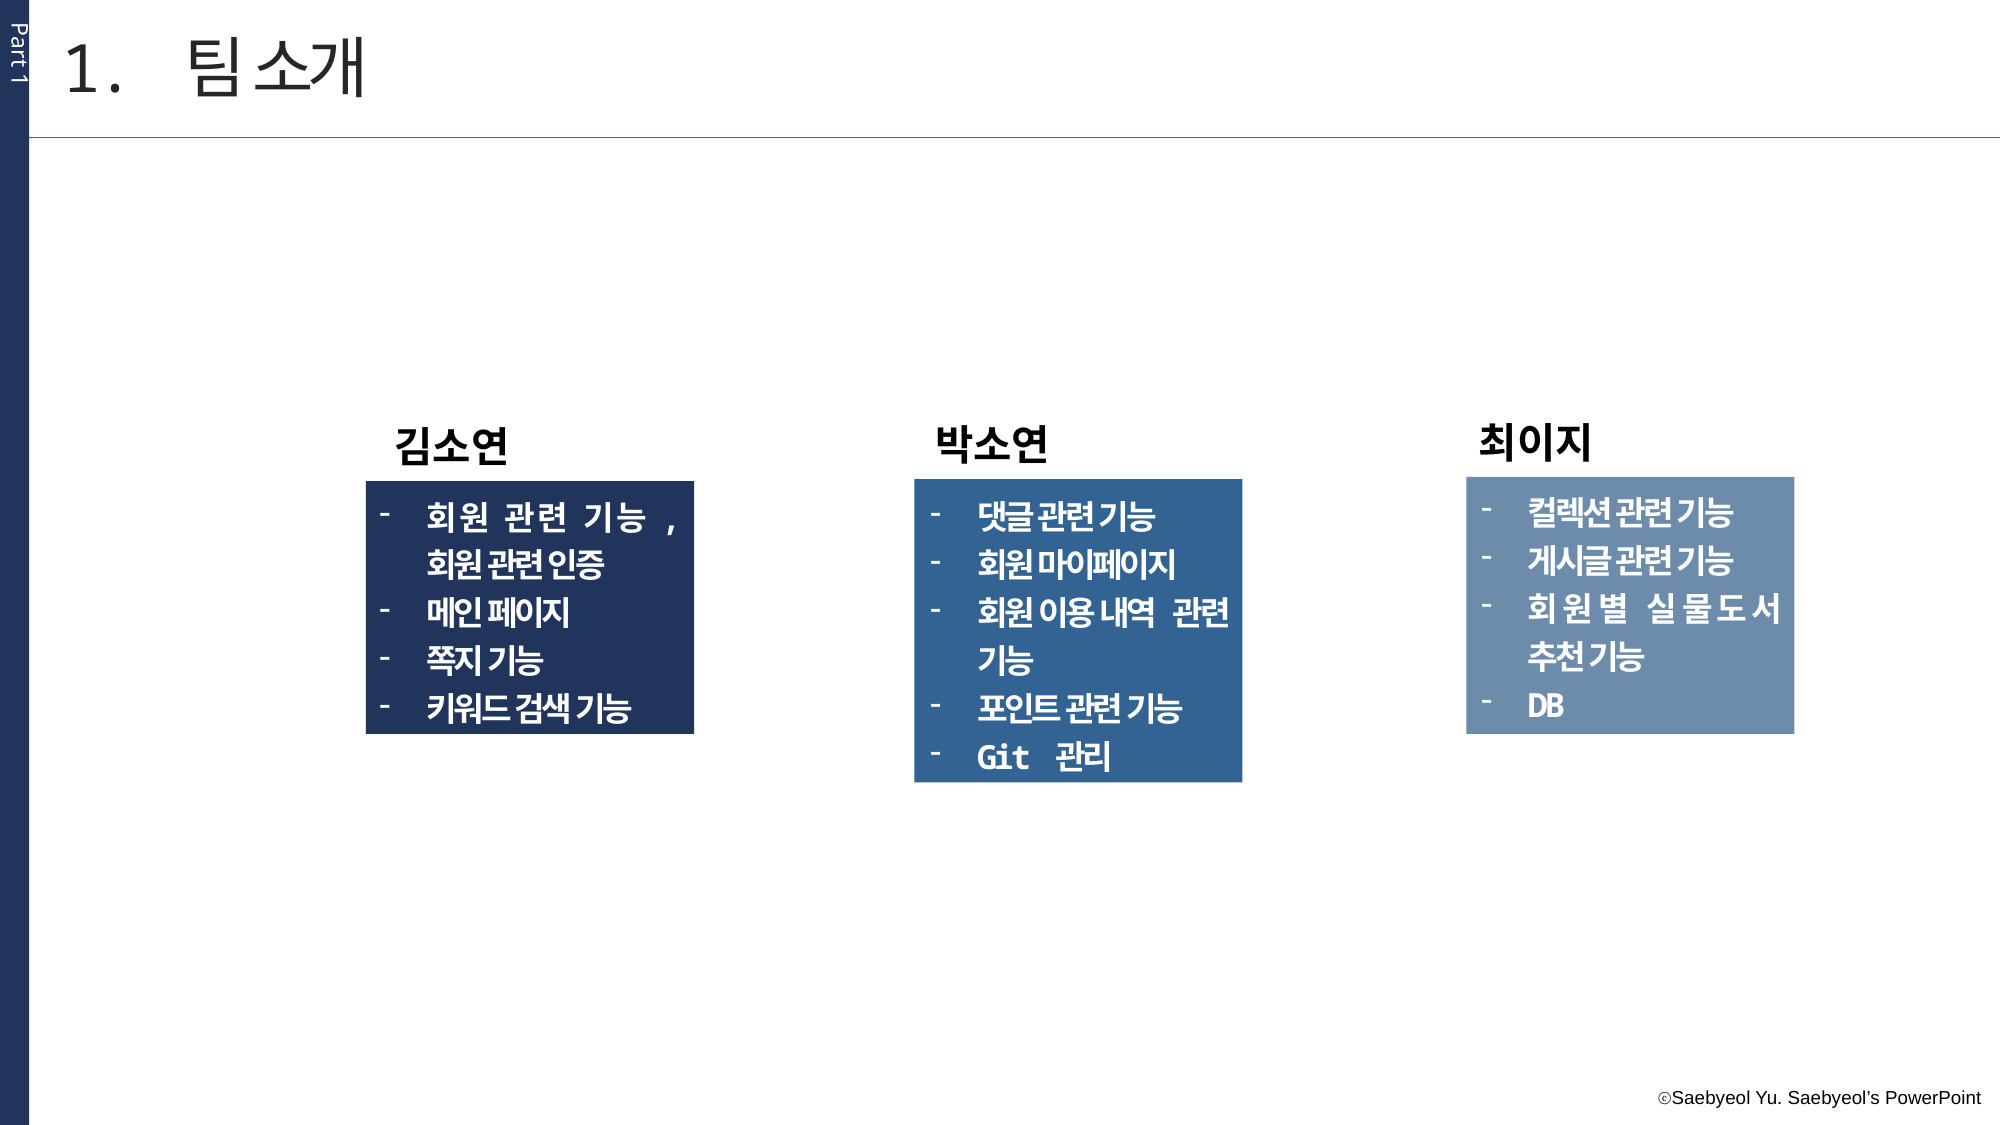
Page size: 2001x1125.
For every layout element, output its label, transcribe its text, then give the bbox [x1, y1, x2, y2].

text_box 최이지 (PM) [1464, 408, 1723, 524]
text_box [0, 0, 30, 8]
text_box 컬렉션 관련 기능 게시글 관련 기능 회원별 실물도서 추천 기능 DB [1466, 476, 1795, 732]
text_box 회원 관련 기능, 회원 관련 인증 메인 페이지 쪽지 기능 키워드 검색 기능 [364, 481, 693, 736]
text_box 댓글 관련 기능 회원 마이페이지 회원 이용 내역 관련 기능 포인트 관련 기능 Git 관리 [915, 481, 1243, 784]
text_box [0, 312, 30, 1125]
text_box [1465, 476, 1795, 735]
text_box 1. 팀 소개 [46, 18, 385, 113]
text_box [913, 478, 1243, 783]
text_box 김소연 [379, 413, 704, 479]
text_box 박소연 [920, 411, 1128, 476]
text_box Part 1 [0, 8, 42, 312]
